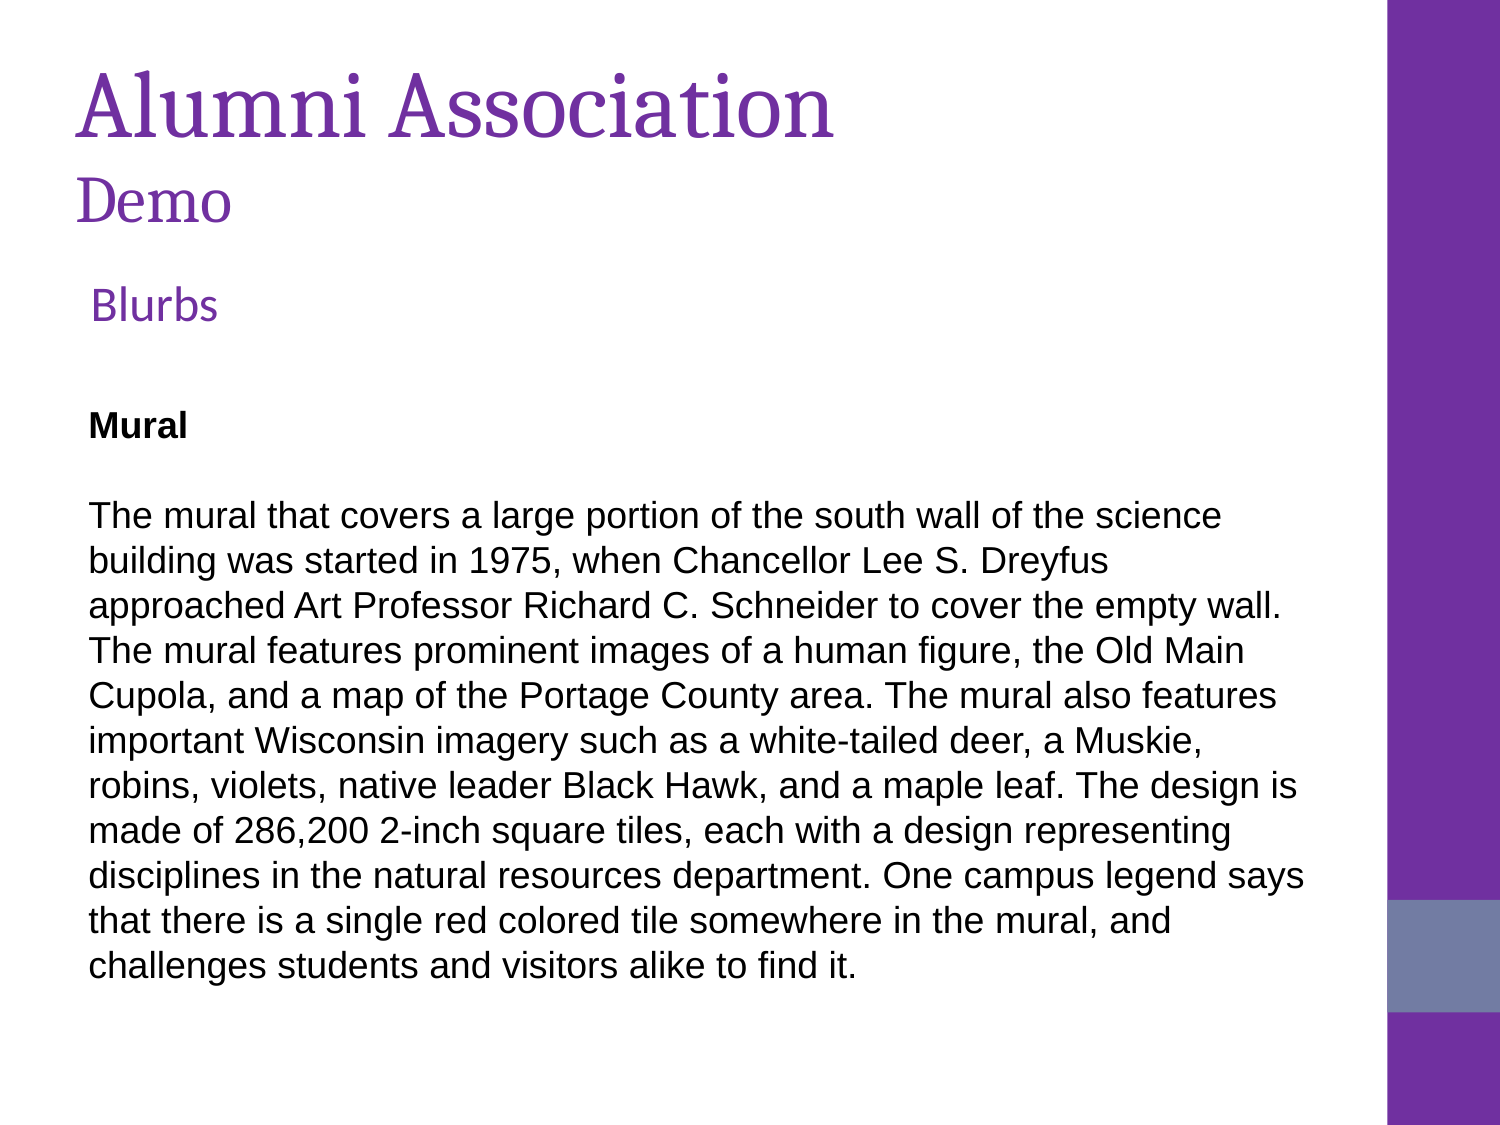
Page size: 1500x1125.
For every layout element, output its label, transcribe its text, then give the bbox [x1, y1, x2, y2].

text_box Mural The mural that covers a large portion of the south wall of the science building was started in 1975, when Chancellor Lee S. Dreyfus approached Art Professor Richard C. Schneider to cover the empty wall. The mural features prominent images of a human figure, the Old Main Cupola, and a map of the Portage County area. The mural also features important Wisconsin imagery such as a white-tailed deer, a Muskie, robins, violets, native leader Black Hawk, and a maple leaf. The design is made of 286,200 2-inch square tiles, each with a design representing disciplines in the natural resources department. One campus legend says that there is a single red colored tile somewhere in the mural, and challenges students and visitors alike to find it. [73, 393, 1324, 994]
text_box Blurbs [75, 264, 234, 340]
text_box Alumni Association Demo [74, 43, 1325, 235]
